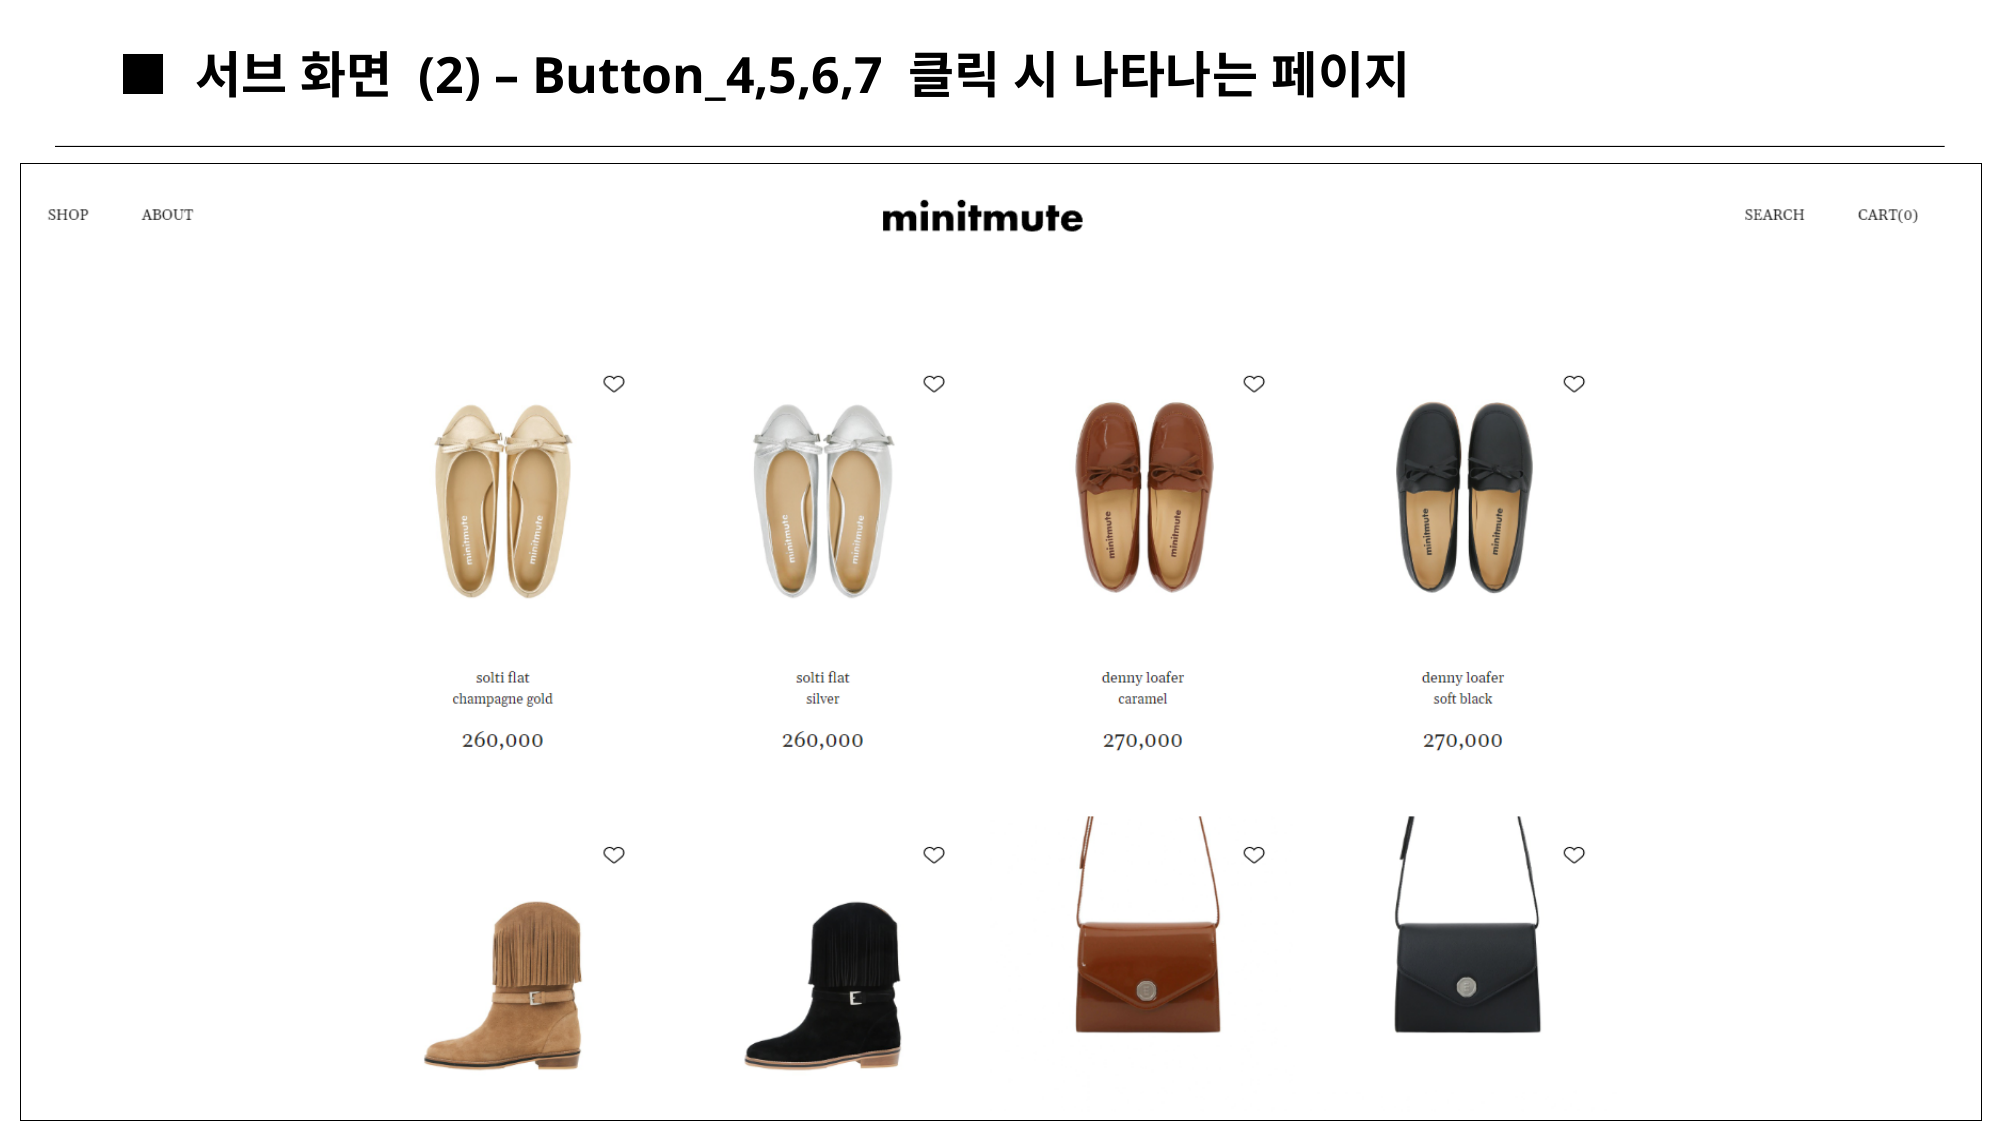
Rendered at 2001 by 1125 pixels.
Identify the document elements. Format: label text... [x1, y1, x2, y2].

picture [20, 163, 1982, 1121]
text_box ■ 서브 화면 (2) – Button_4,5,6,7 클릭 시 나타나는 페이지 [104, 36, 1426, 111]
